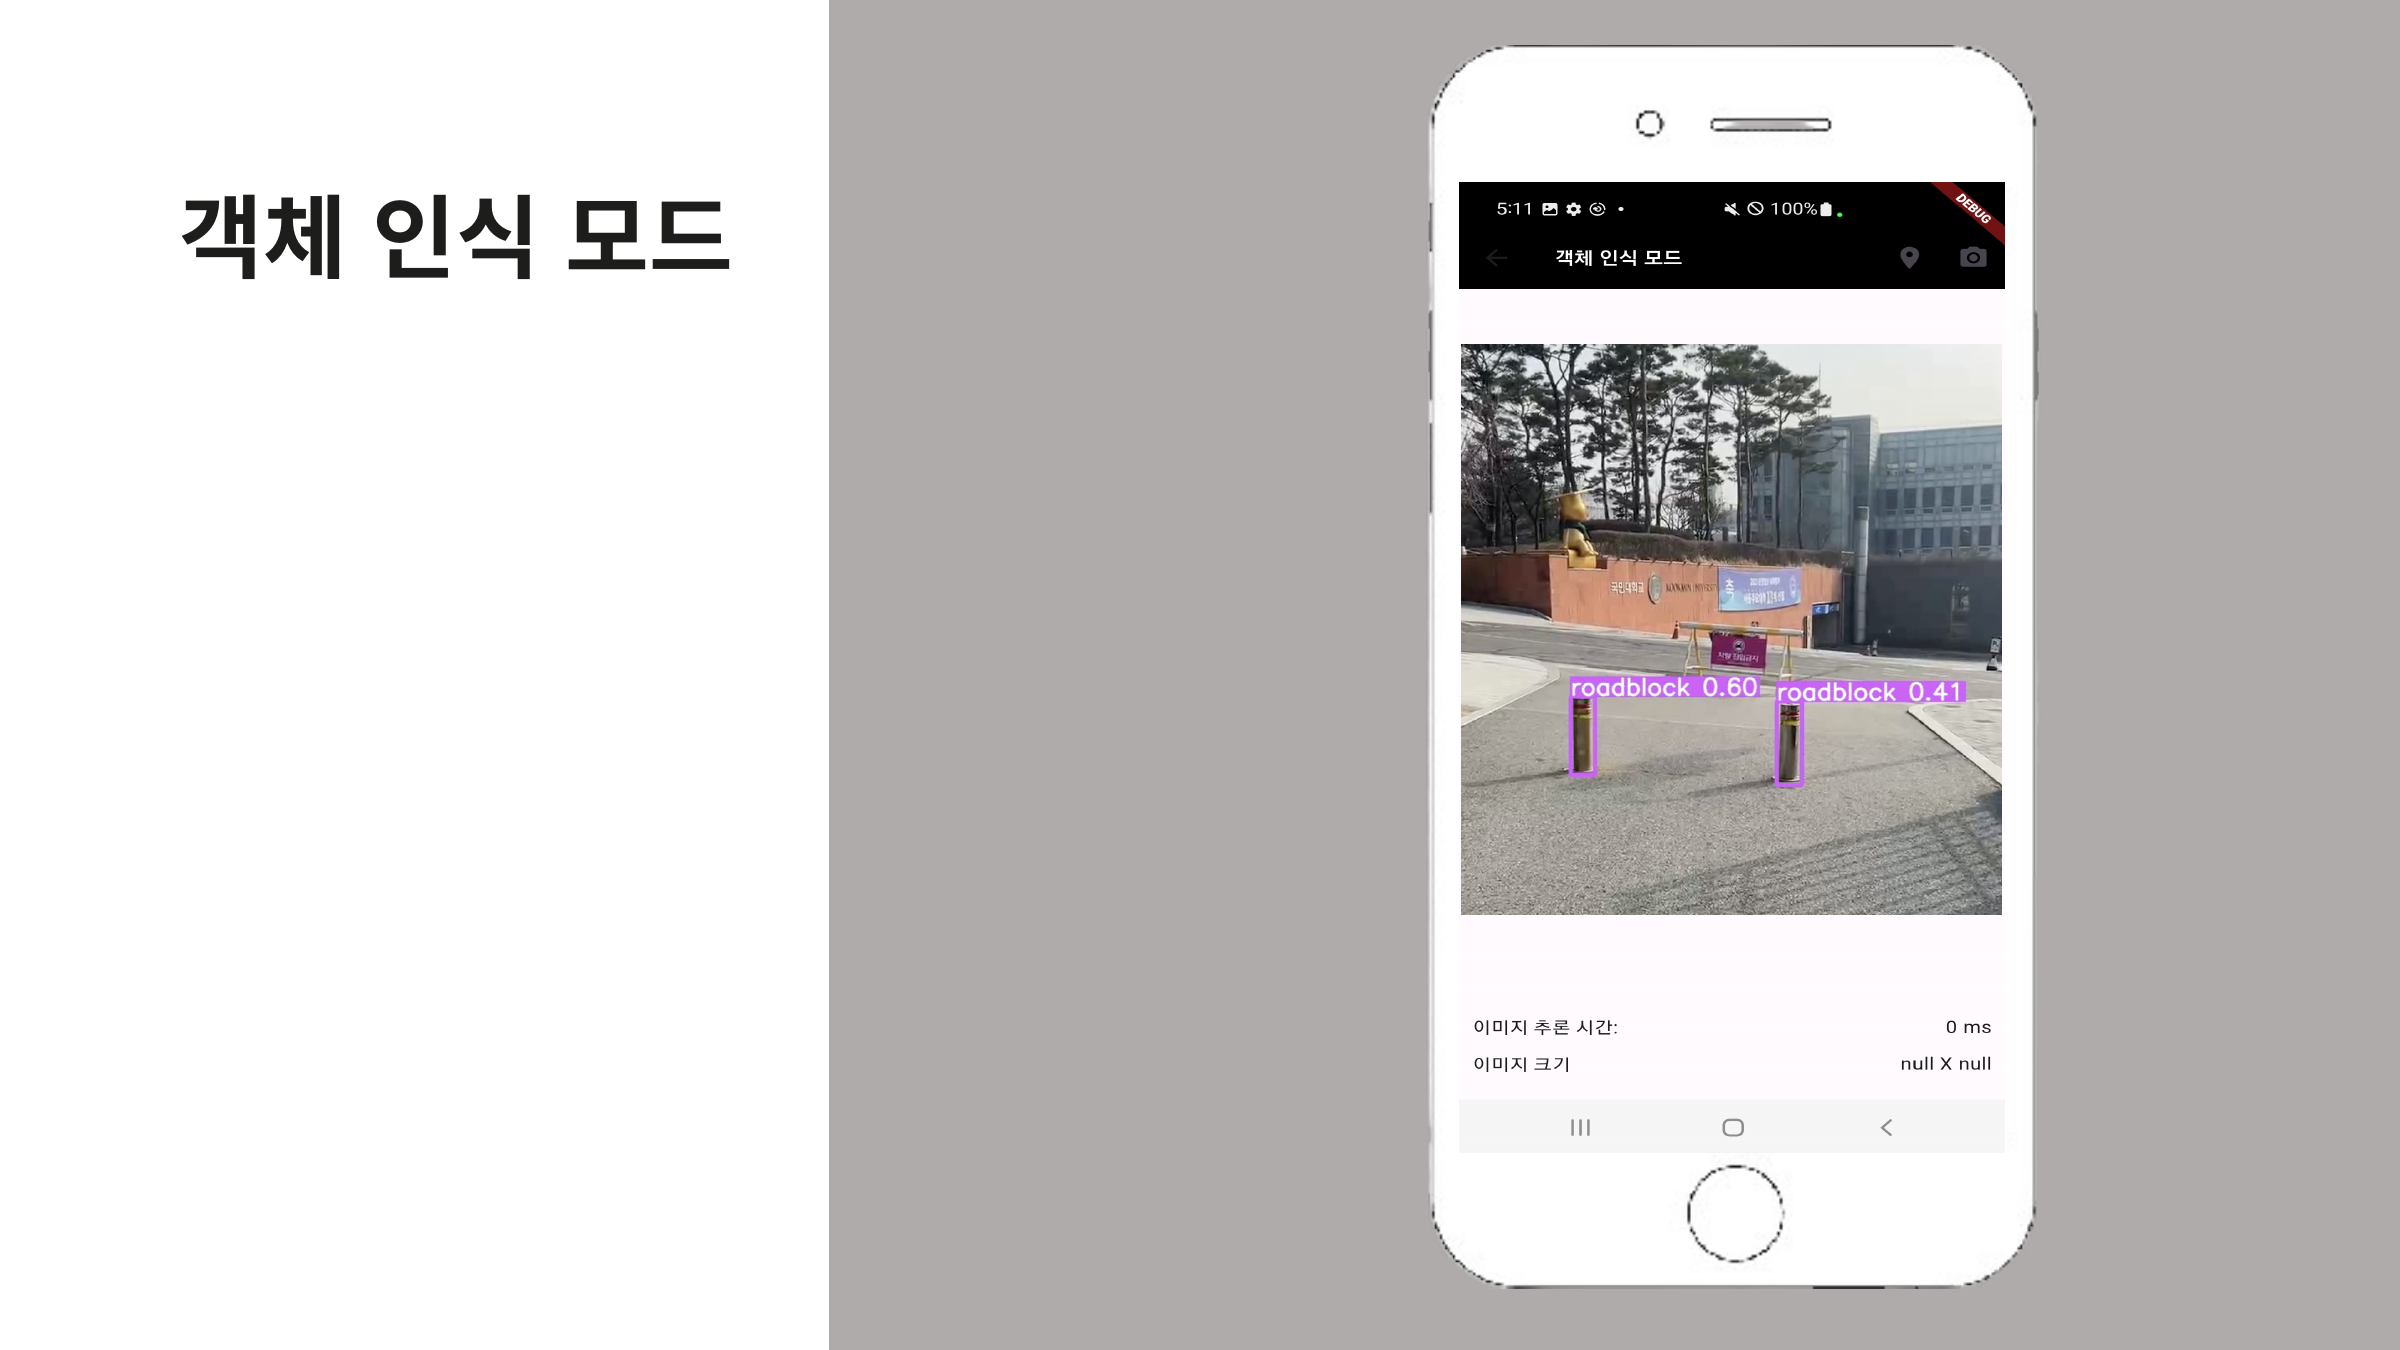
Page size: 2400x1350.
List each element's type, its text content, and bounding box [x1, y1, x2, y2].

picture [1414, 45, 2049, 1289]
text_box 객체 인식 모드 [164, 168, 1076, 283]
text_box [828, 0, 2400, 1350]
